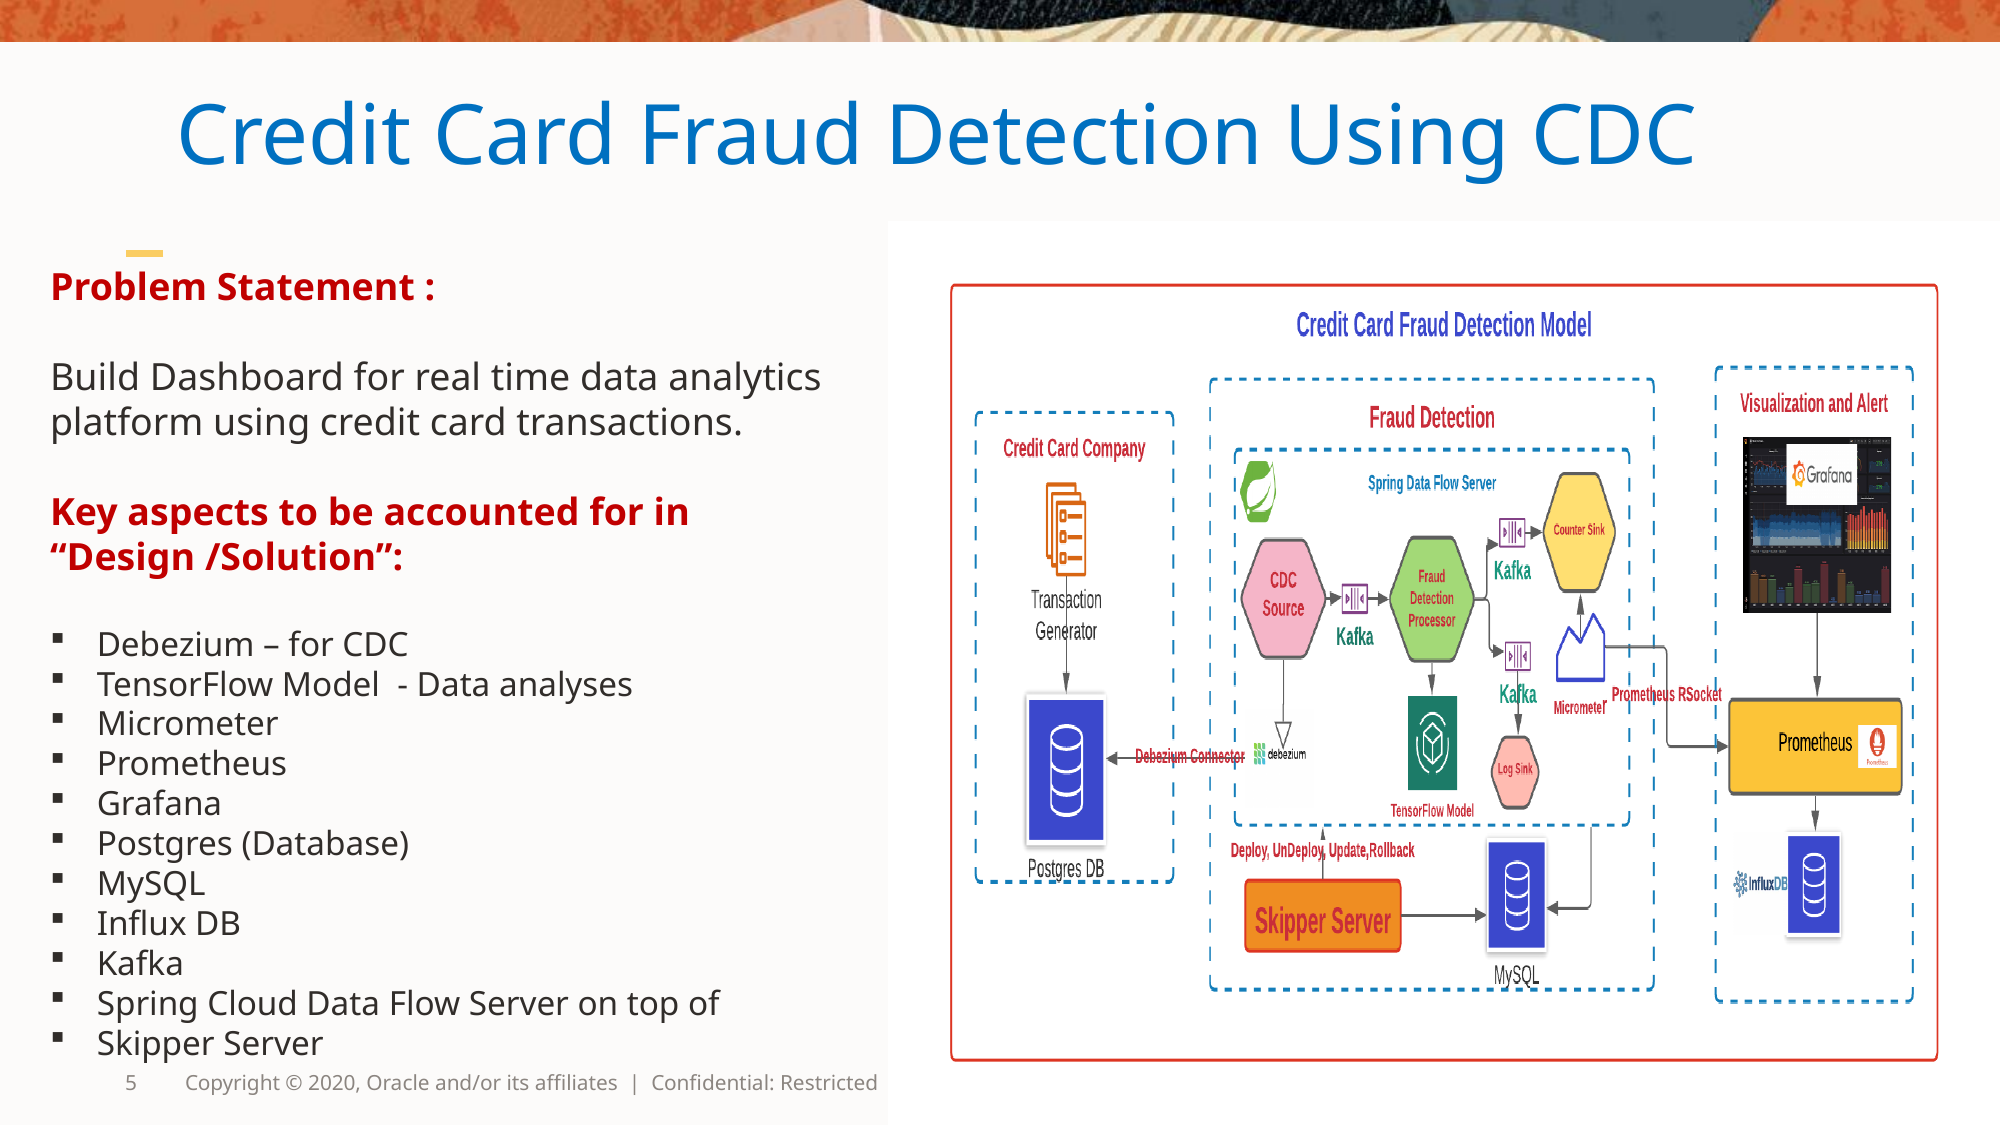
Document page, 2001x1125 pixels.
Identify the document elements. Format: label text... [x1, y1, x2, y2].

text_box Problem Statement : Build Dashboard for real time data analytics platform using credit card transactions. Key aspects to be accounted for in “Design /Solution”: Debezium – for CDC TensorFlow Model - Data analyses Micrometer Prometheus Grafana Postgres (Database) MySQL Influx DB Kafka Spring Cloud Data Flow Server on top of Skipper Server [35, 120, 889, 1125]
picture [888, 221, 2000, 1125]
slide_number 5 [125, 1053, 185, 1114]
text_box Credit Card Fraud Detection Using CDC [161, 73, 1735, 189]
footer Copyright © 2020, Oracle and/or its affiliates | Confidential: Restricted [185, 1053, 888, 1114]
picture [0, 0, 2000, 42]
